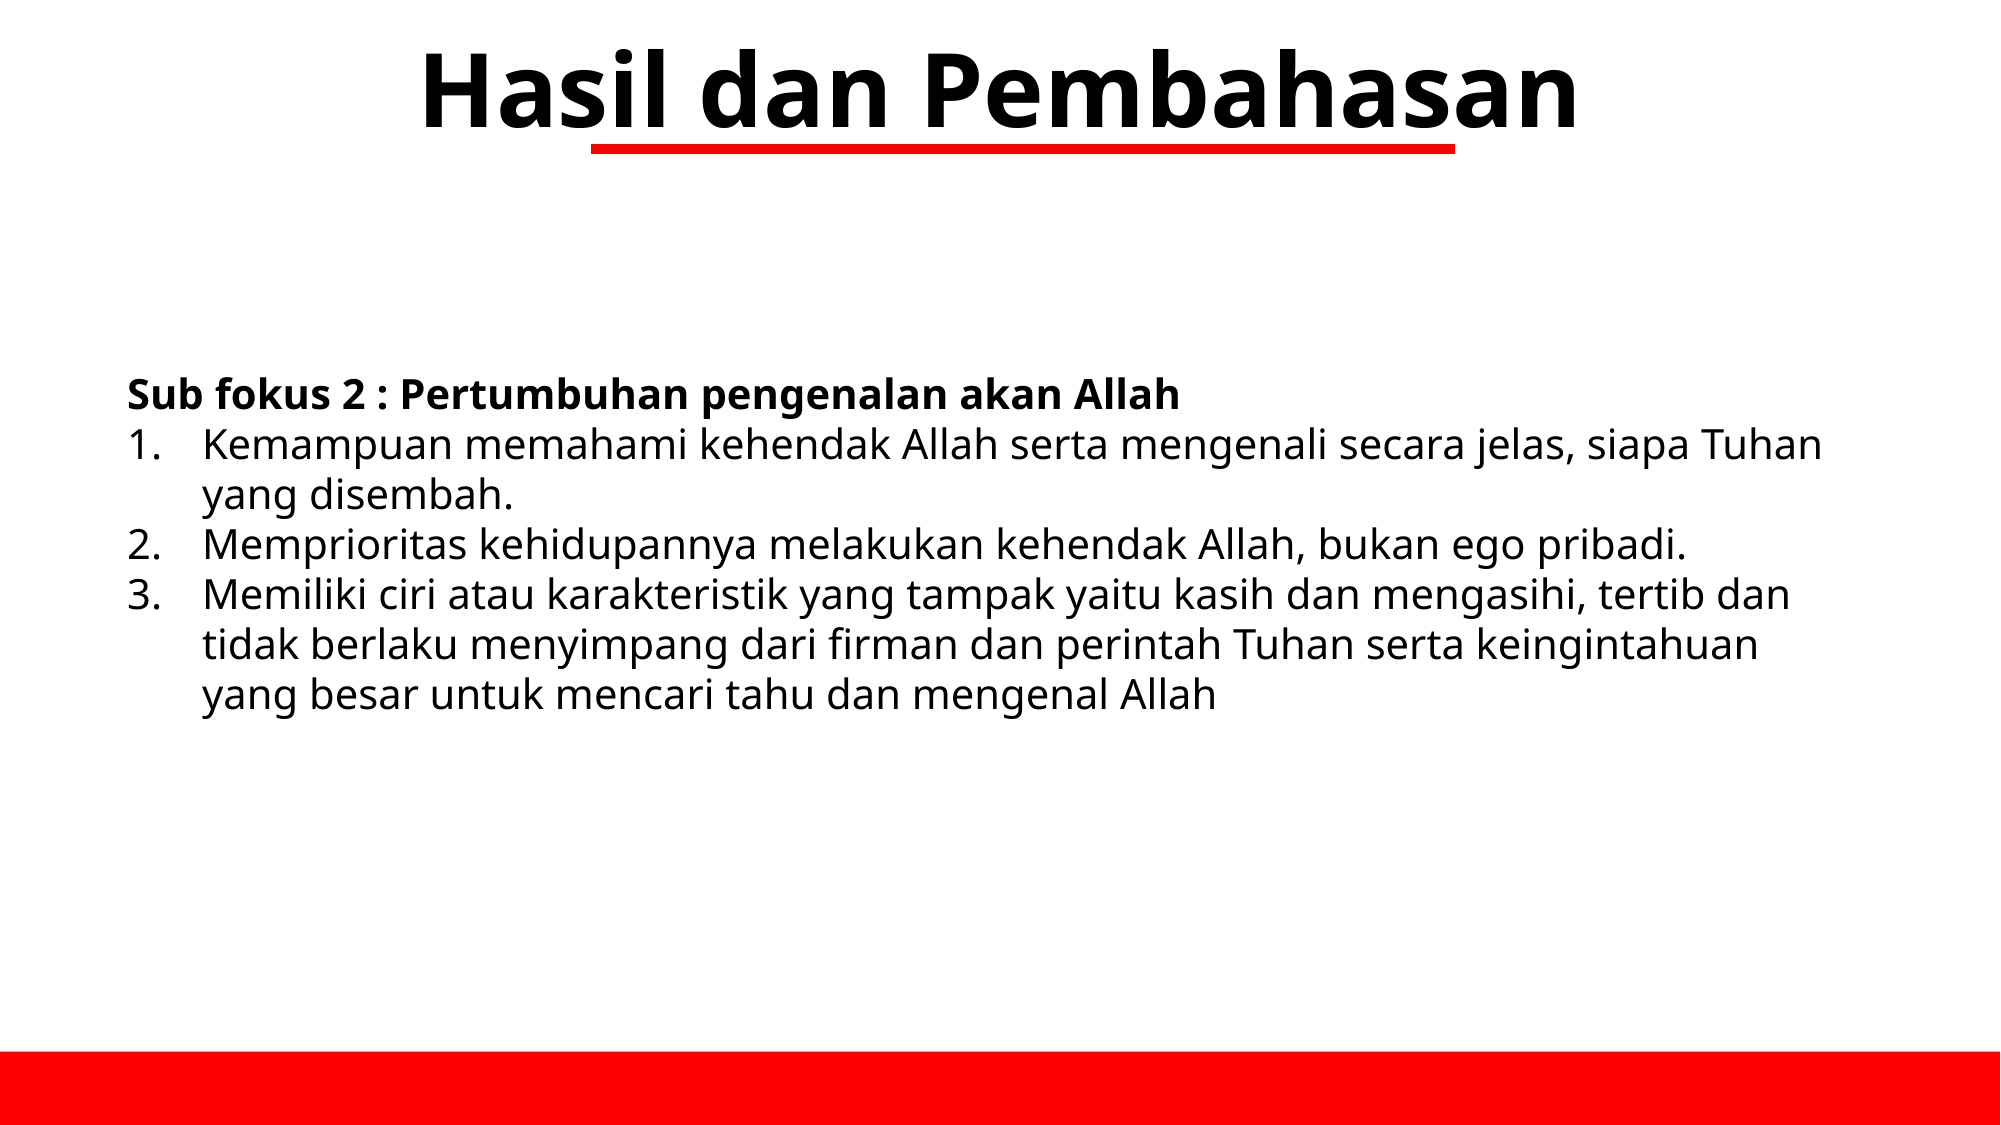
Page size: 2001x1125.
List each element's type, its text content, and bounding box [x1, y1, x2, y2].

text_box [0, 1051, 2000, 1125]
text_box Sub fokus 2 : Pertumbuhan pengenalan akan Allah Kemampuan memahami kehendak Allah serta mengenali secara jelas, siapa Tuhan yang disembah. Memprioritas kehidupannya melakukan kehendak Allah, bukan ego pribadi. Memiliki ciri atau karakteristik yang tampak yaitu kasih dan mengasihi, tertib dan tidak berlaku menyimpang dari firman dan perintah Tuhan serta keingintahuan yang besar untuk mencari tahu dan mengenal Allah [127, 367, 1850, 768]
text_box Hasil dan Pembahasan [138, 24, 1862, 149]
